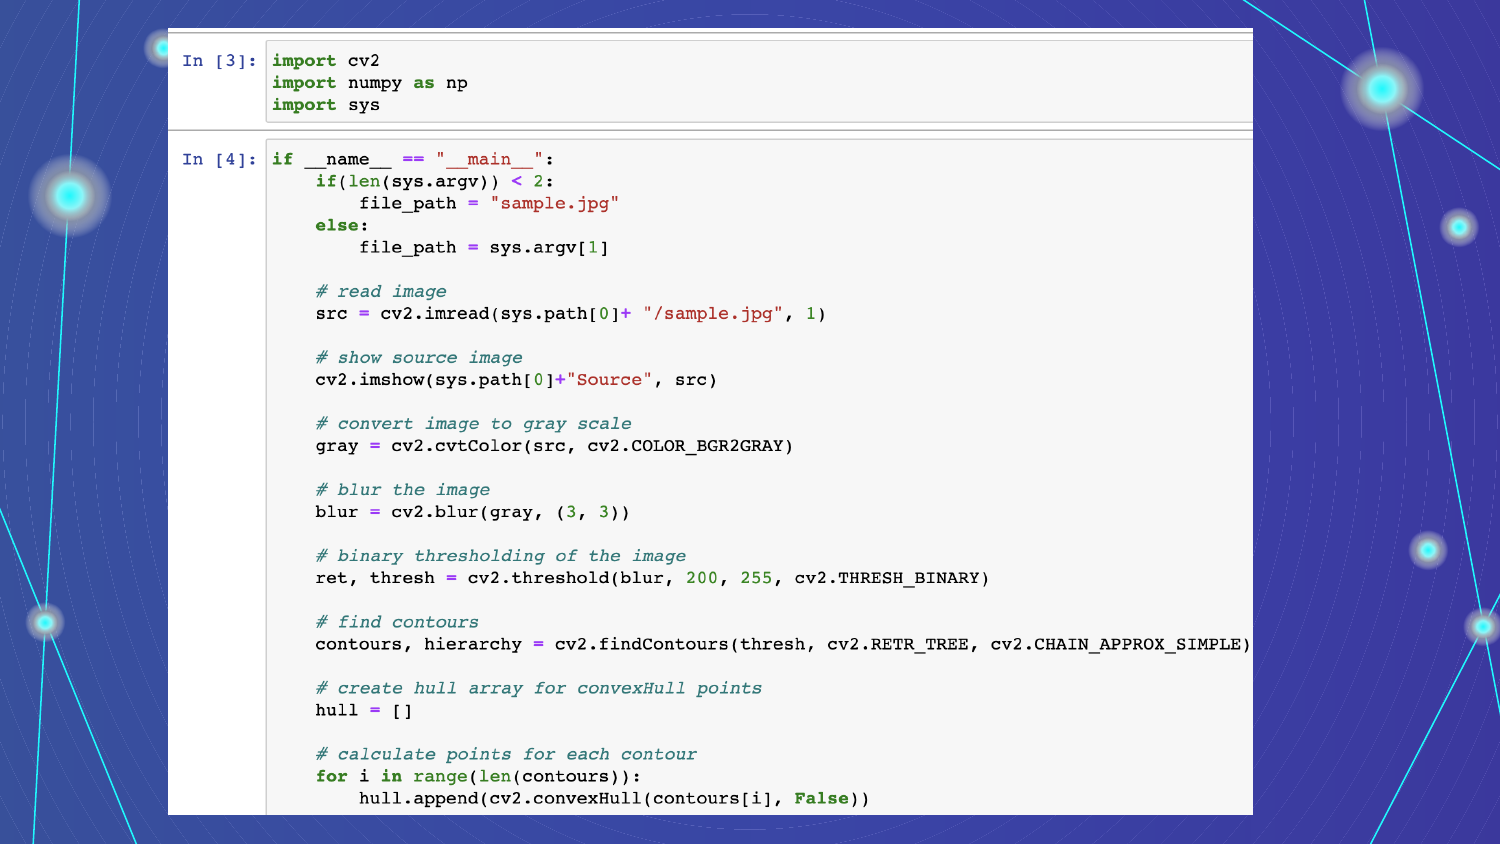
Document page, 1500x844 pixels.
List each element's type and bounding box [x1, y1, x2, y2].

picture [167, 28, 1253, 816]
